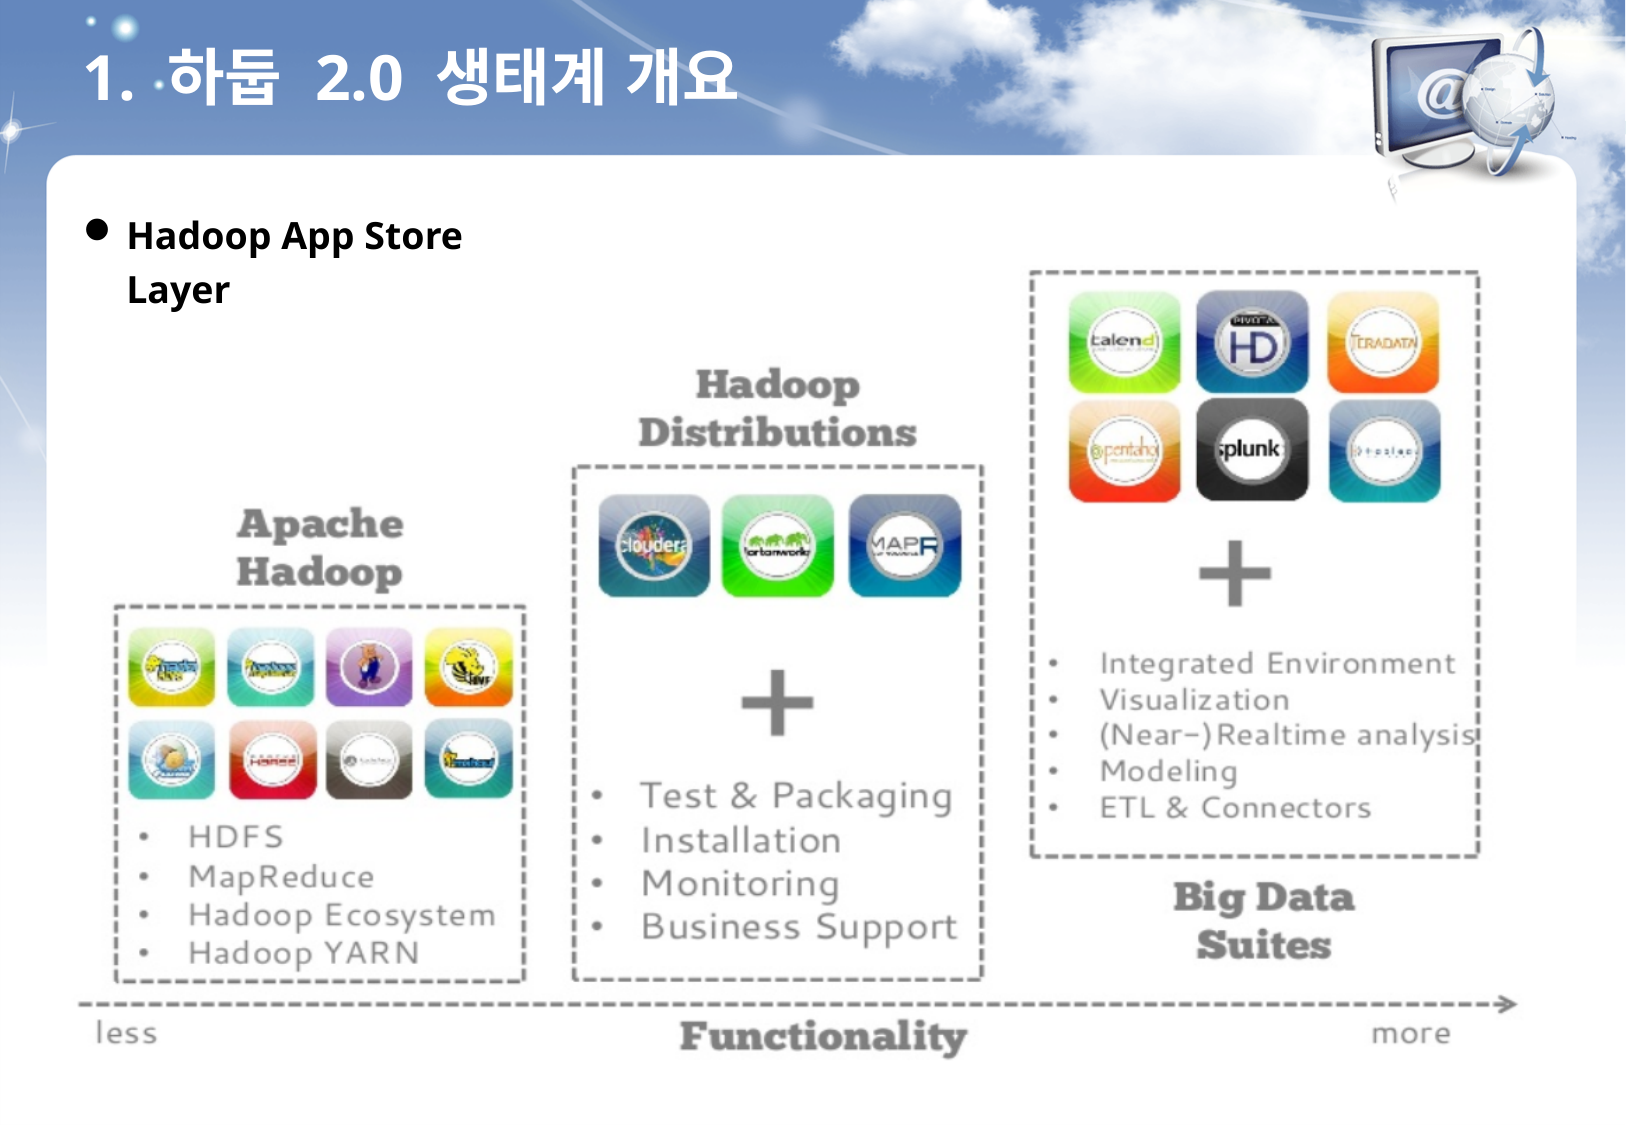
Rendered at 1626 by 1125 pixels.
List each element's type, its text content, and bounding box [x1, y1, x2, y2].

title Hadoop App Store Layer [68, 195, 586, 263]
picture [0, 0, 1626, 1125]
text_box 1. 하둡 2.0 생태계 개요 [68, 31, 1464, 138]
